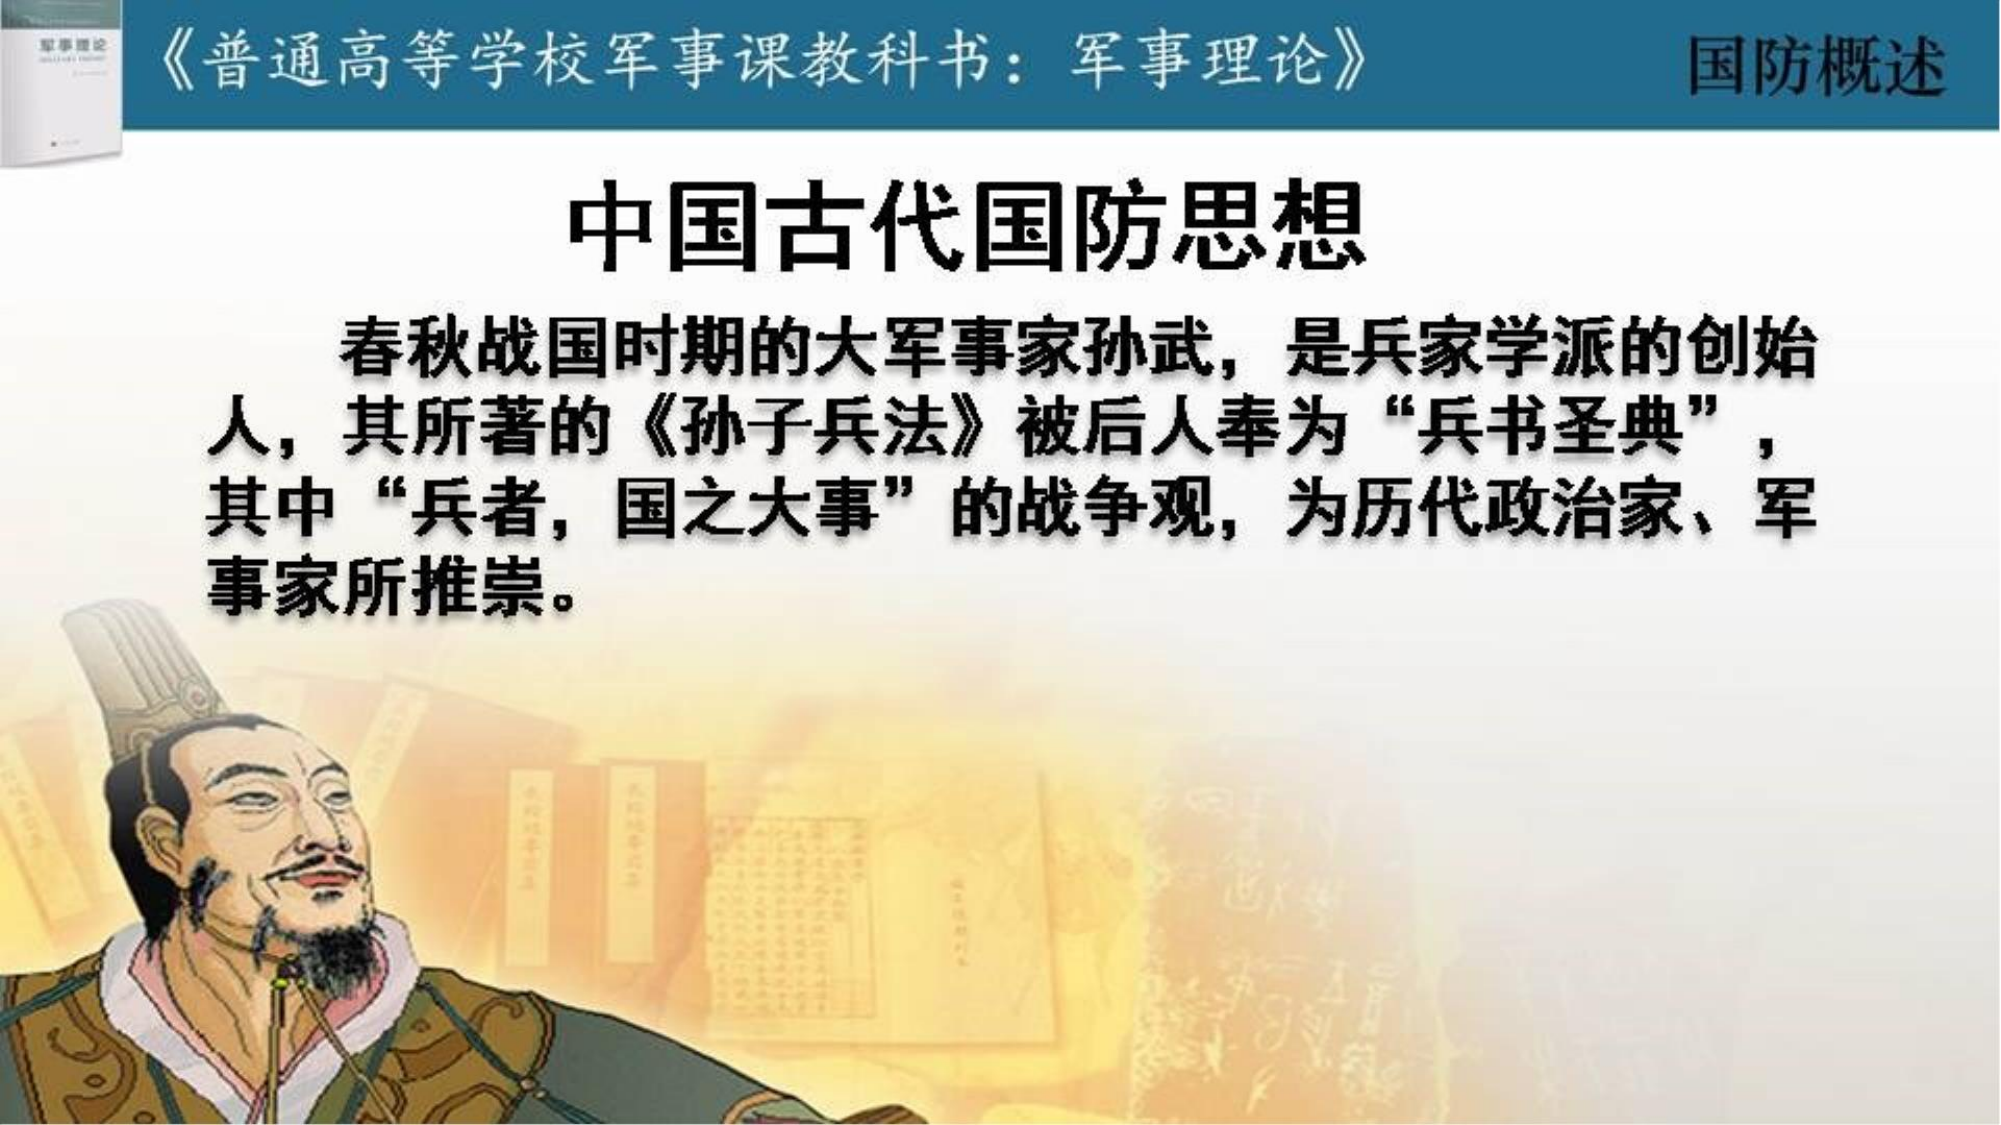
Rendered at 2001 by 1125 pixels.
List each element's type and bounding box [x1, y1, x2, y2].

text_box [0, 0, 2000, 1125]
